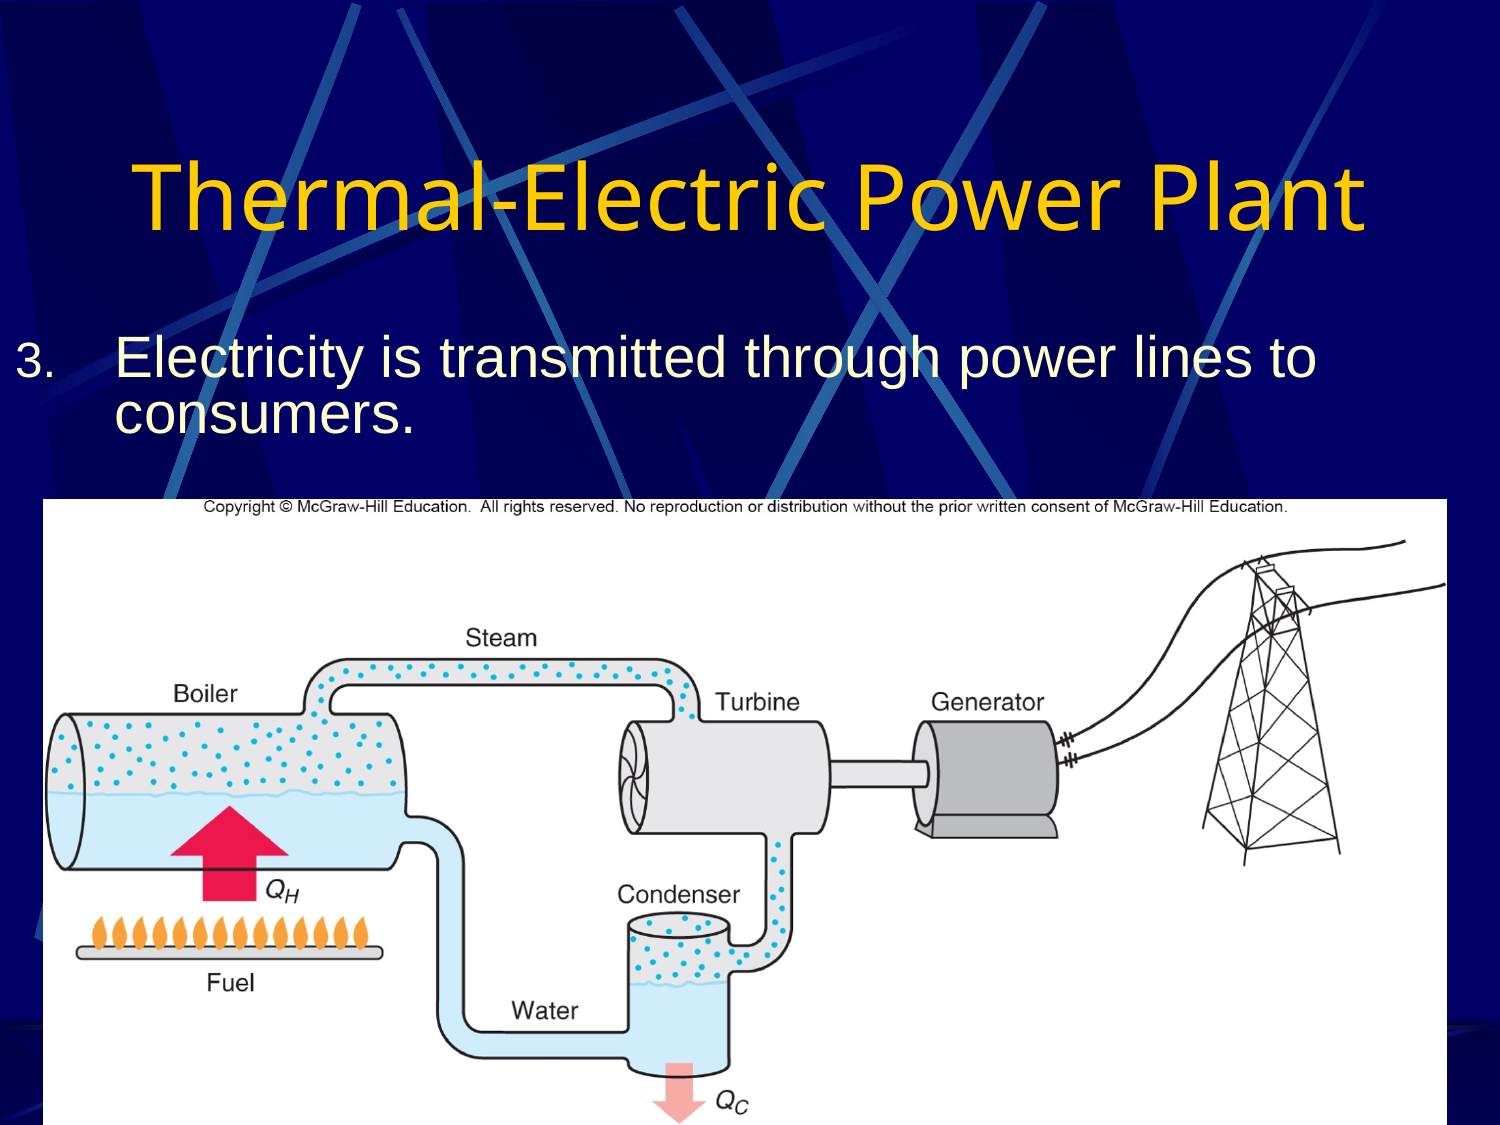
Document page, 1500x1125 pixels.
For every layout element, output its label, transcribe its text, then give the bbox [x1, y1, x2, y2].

list Electricity is transmitted through power lines to consumers. [0, 324, 1500, 1000]
picture [43, 499, 1447, 1125]
title Thermal-Electric Power Plant [112, 76, 1388, 312]
